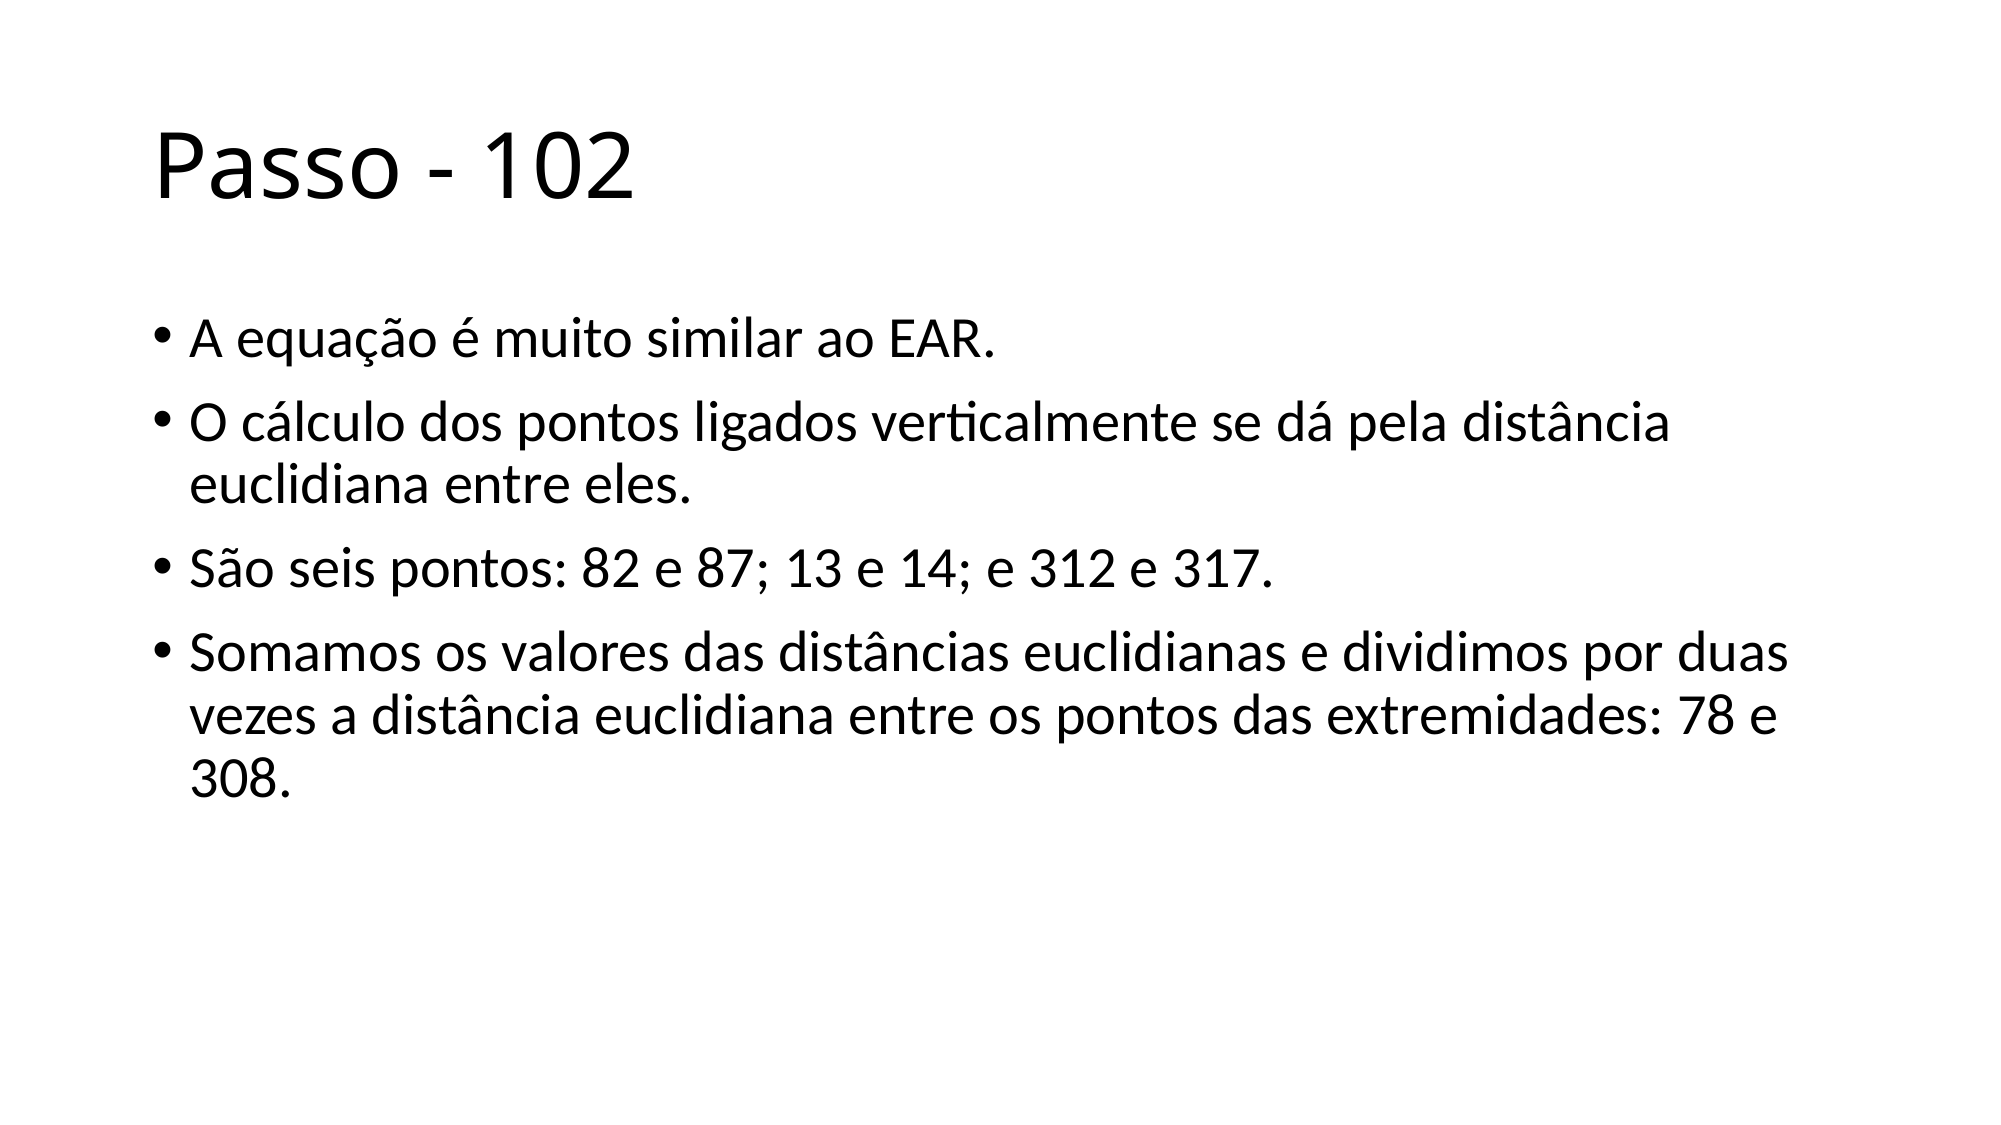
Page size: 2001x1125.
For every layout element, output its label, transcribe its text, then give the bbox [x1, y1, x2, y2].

title Passo - 102 [137, 59, 1863, 278]
list A equação é muito similar ao EAR. O cálculo dos pontos ligados verticalmente se dá pela distância euclidiana entre eles. São seis pontos: 82 e 87; 13 e 14; e 312 e 317. Somamos os valores das distâncias euclidianas e dividimos por duas vezes a distância euclidiana entre os pontos das extremidades: 78 e 308. [137, 299, 1863, 1014]
